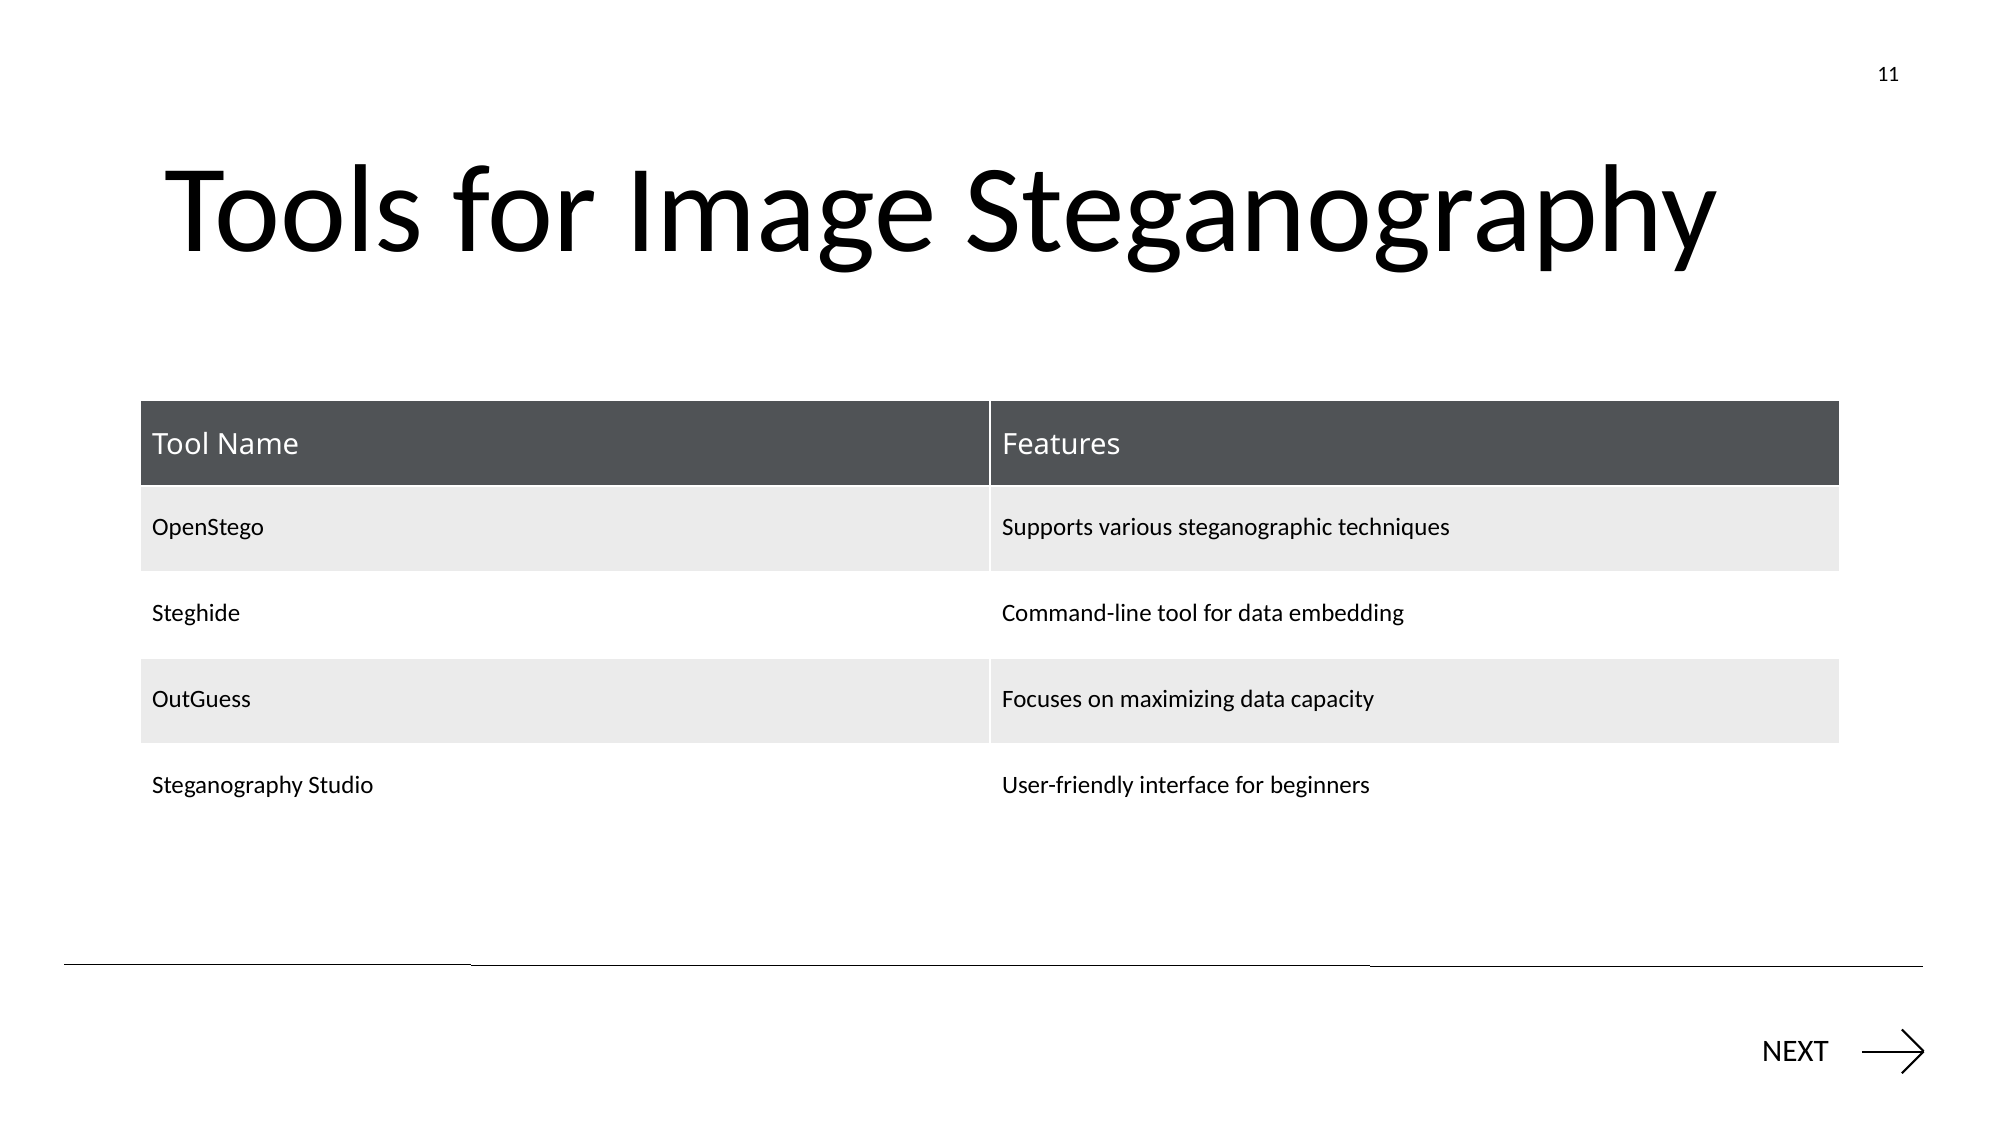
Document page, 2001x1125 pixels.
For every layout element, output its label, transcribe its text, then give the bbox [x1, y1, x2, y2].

table_cell User-friendly interface for beginners [991, 745, 1839, 829]
table_header Tool Name [141, 401, 989, 485]
table_cell Supports various steganographic techniques [991, 487, 1839, 571]
table_cell OpenStego [141, 487, 989, 571]
table_header Features [991, 401, 1839, 485]
table_cell Focuses on maximizing data capacity [991, 659, 1839, 743]
text_box Tools for Image Steganography [149, 118, 1863, 336]
text_box 11 [1862, 52, 1923, 111]
table_cell OutGuess [141, 659, 989, 743]
table_cell Steghide [141, 573, 989, 657]
table_cell Command-line tool for data embedding [991, 573, 1839, 657]
table_cell Steganography Studio [141, 745, 989, 829]
